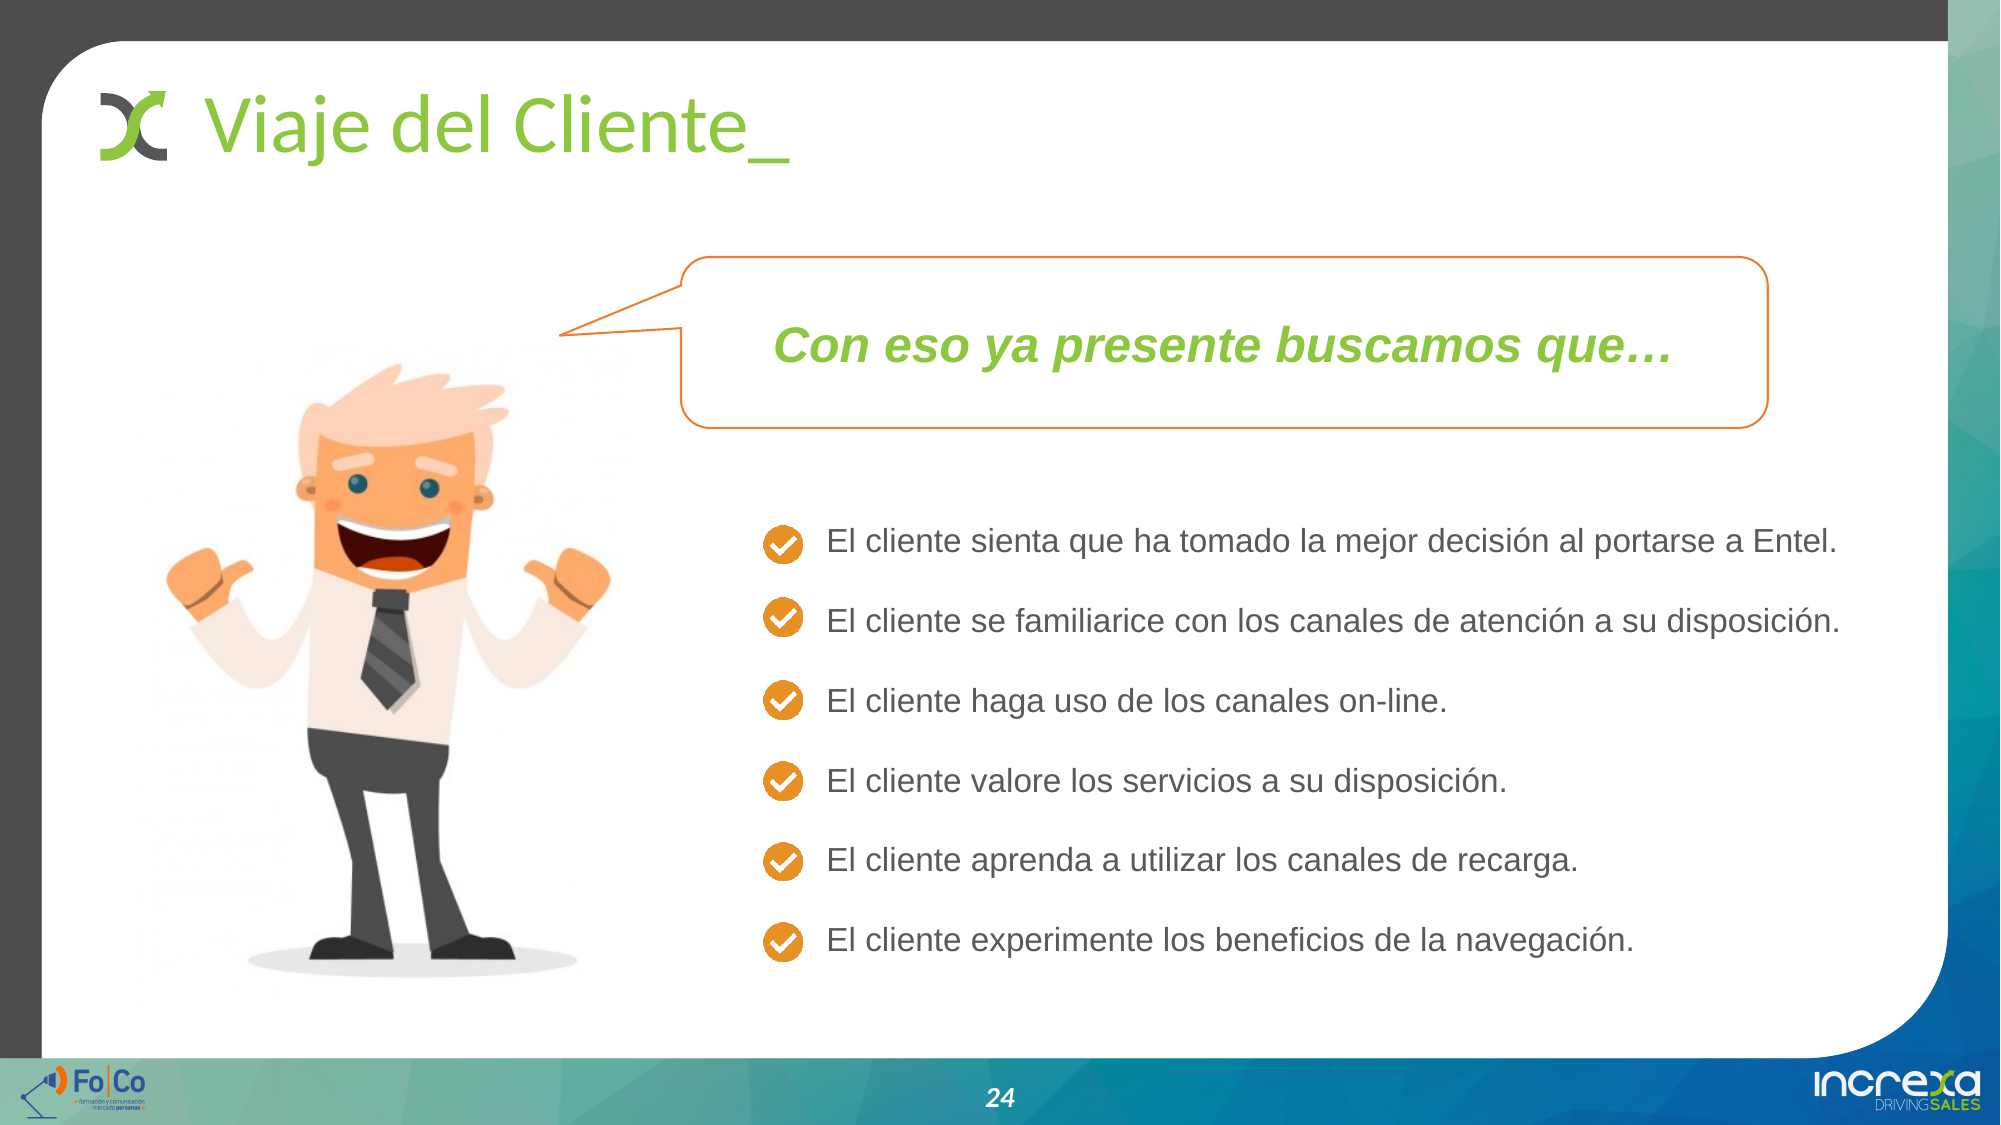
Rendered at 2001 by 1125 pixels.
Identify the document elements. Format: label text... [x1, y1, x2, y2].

slide_number 24 [774, 1076, 1225, 1115]
picture [0, 0, 2000, 1125]
text_box [558, 255, 1769, 429]
text_box Con eso ya presente buscamos que… [734, 304, 1715, 380]
text_box El cliente sienta que ha tomado la mejor decisión al portarse a Entel. El cliente se familiarice con los canales de atención a su disposición. El cliente haga uso de los canales on-line. El cliente valore los servicios a su disposición. El cliente aprenda a utilizar los canales de recarga. El cliente experimente los beneficios de la navegación. [811, 511, 2000, 966]
title Viaje del Cliente_ [189, 81, 1863, 171]
